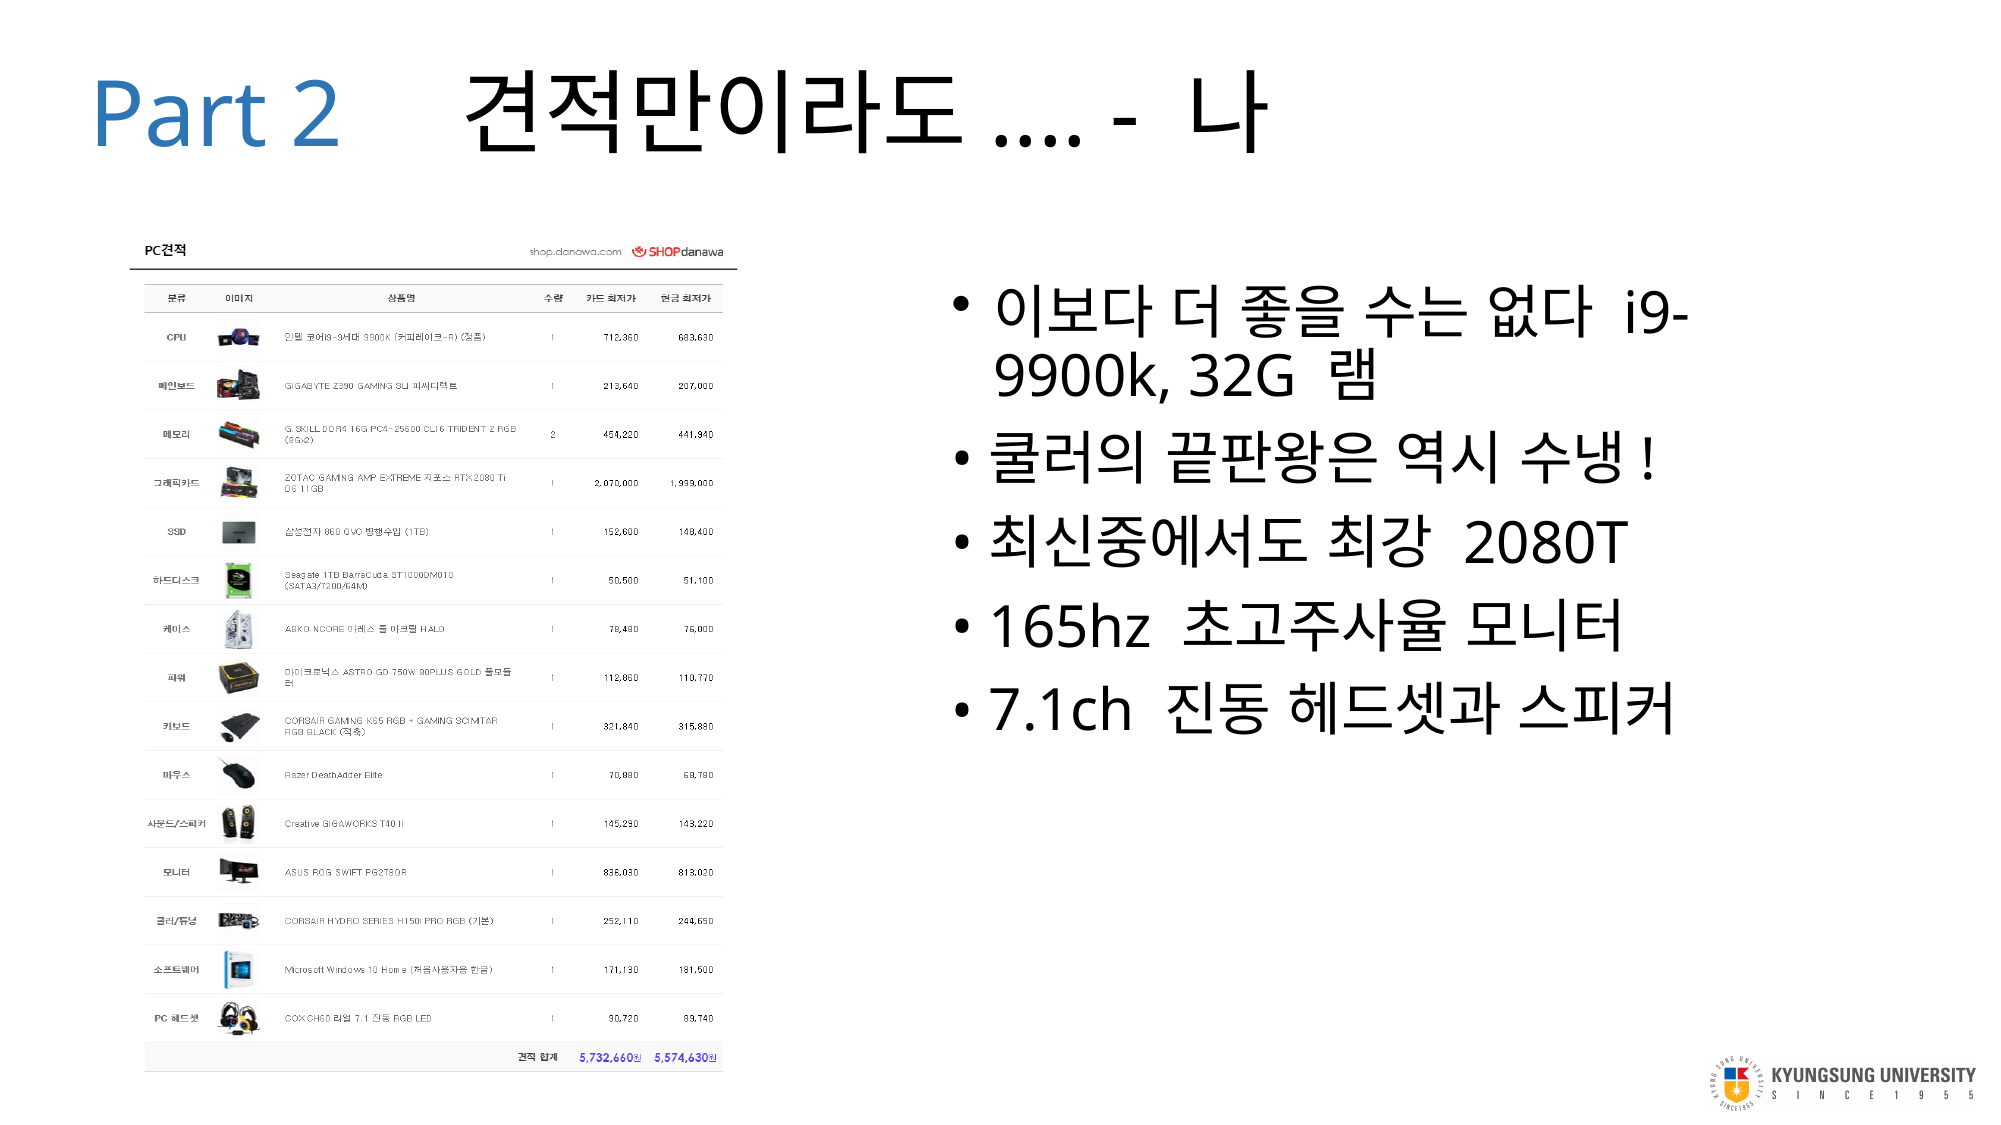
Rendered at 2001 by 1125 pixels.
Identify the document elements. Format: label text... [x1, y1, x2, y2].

list 이보다 더 좋을 수는 없다 i9-9900k, 32G 램 쿨러의 끝판왕은 역시 수냉! 최신중에서도 최강 2080T 165hz 초고주사율 모니터 7.1ch 진동 헤드셋과 스피커 [936, 275, 1863, 1083]
title Part 2 견적만이라도.... - 나 [74, 7, 1800, 226]
picture [1710, 1056, 1976, 1111]
picture [129, 235, 738, 1073]
